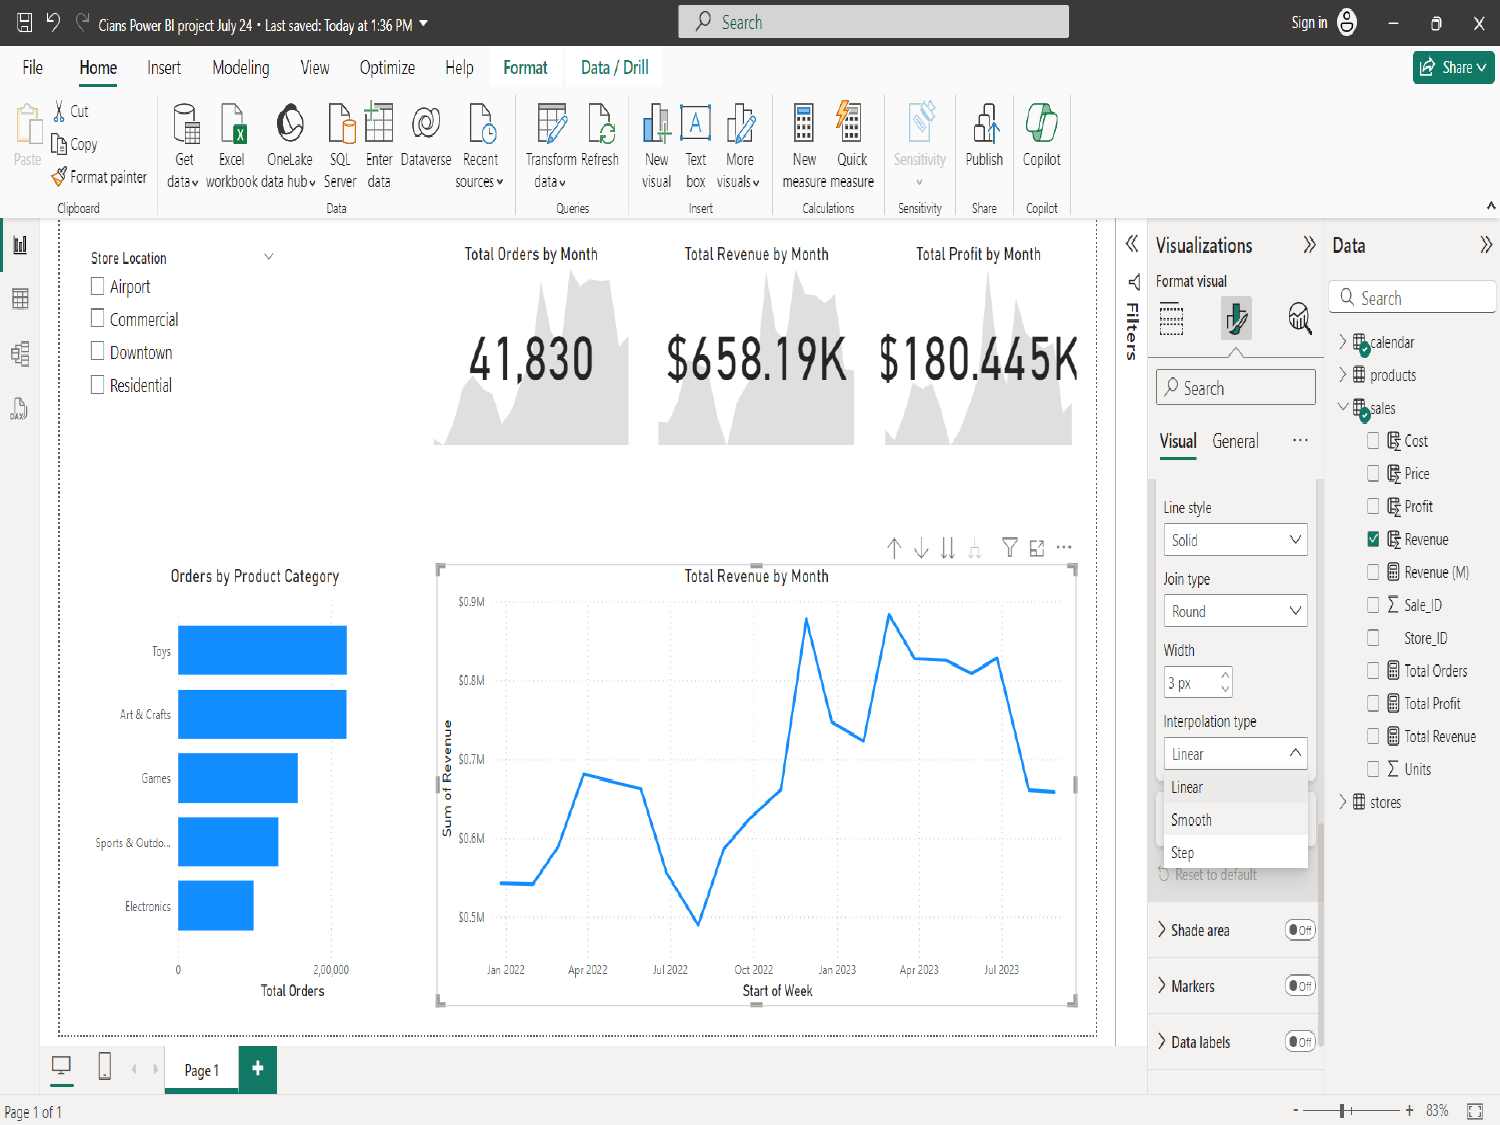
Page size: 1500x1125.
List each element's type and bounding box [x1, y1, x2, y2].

list [0, 0, 1500, 1125]
